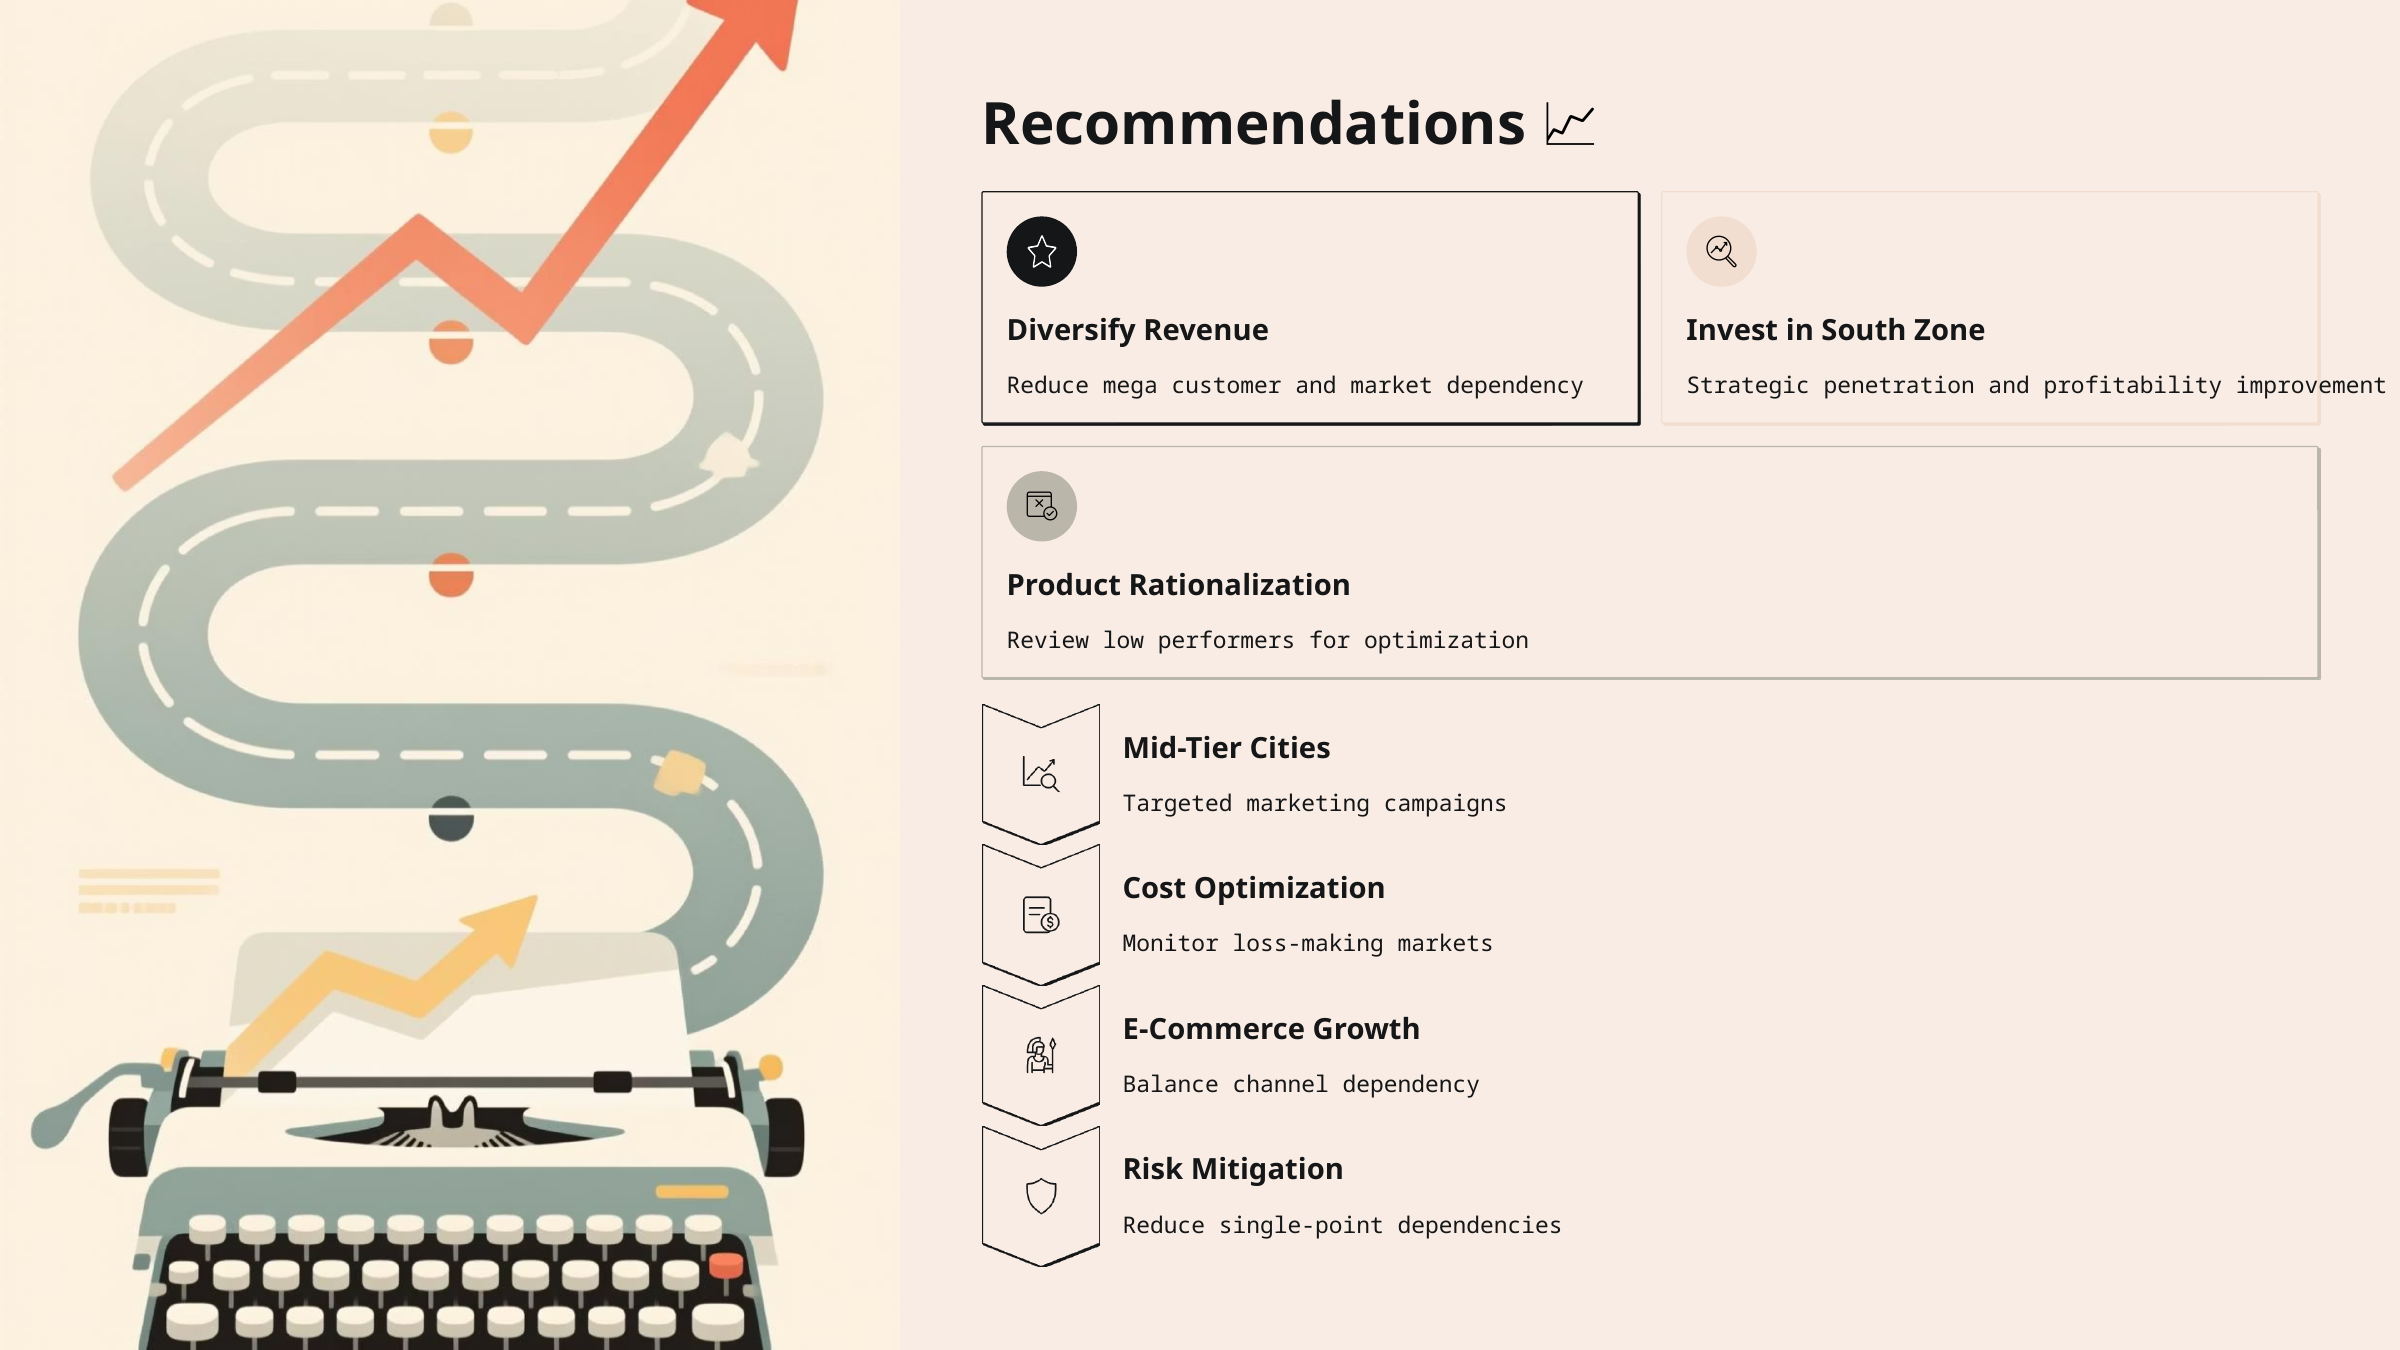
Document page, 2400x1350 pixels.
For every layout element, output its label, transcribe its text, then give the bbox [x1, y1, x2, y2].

text_box [1661, 191, 2318, 424]
text_box Mid-Tier Cities [1122, 727, 1416, 765]
text_box [1006, 216, 1078, 287]
text_box Invest in South Zone [1686, 310, 2015, 347]
text_box Monitor loss-making markets [1122, 918, 2318, 957]
text_box [981, 446, 2318, 678]
text_box [982, 191, 1639, 424]
text_box Diversify Revenue [1006, 310, 1300, 347]
text_box Cost Optimization [1122, 868, 1416, 905]
text_box Product Rationalization [1006, 564, 1384, 602]
text_box Balance channel dependency [1122, 1059, 2318, 1097]
picture [981, 704, 1100, 1267]
picture [1025, 235, 1058, 268]
text_box Risk Mitigation [1122, 1149, 1416, 1187]
picture [0, 0, 900, 1350]
text_box Strategic penetration and profitability improvement [1686, 360, 2294, 399]
text_box Reduce single-point dependencies [1122, 1200, 2318, 1238]
text_box Reduce mega customer and market dependency [1006, 360, 1614, 399]
text_box Review low performers for optimization [1006, 615, 2294, 654]
text_box Recommendations 📈 [981, 83, 1672, 157]
text_box Targeted marketing campaigns [1122, 778, 2318, 816]
text_box [1686, 216, 1757, 287]
picture [1025, 490, 1058, 523]
text_box [1006, 471, 1078, 542]
picture [1705, 235, 1738, 268]
text_box E-Commerce Growth [1122, 1008, 1452, 1046]
